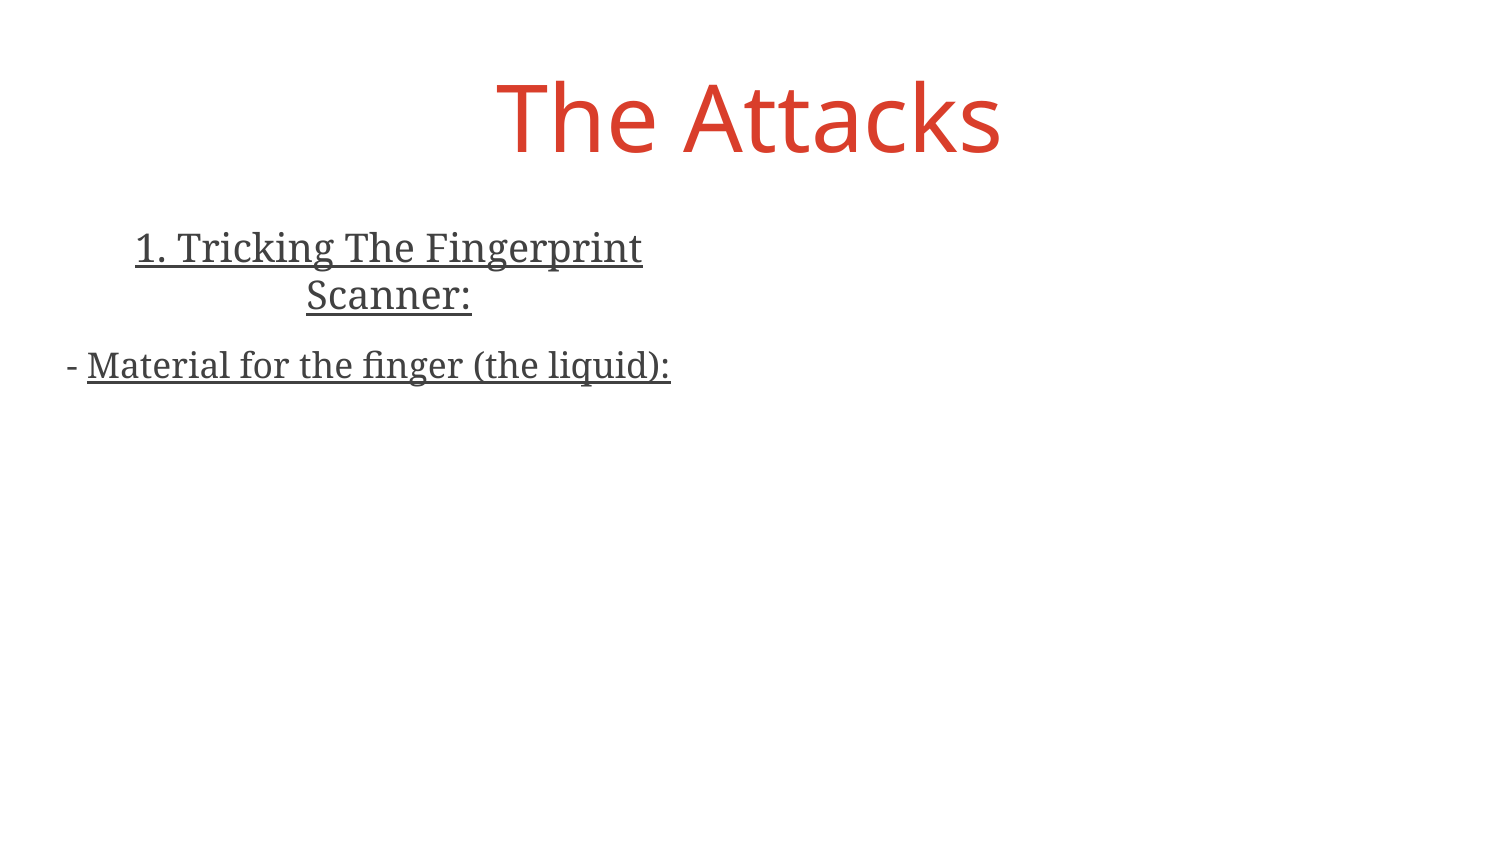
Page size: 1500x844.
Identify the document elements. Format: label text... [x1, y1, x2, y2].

text_box 1. Tricking The Fingerprint Scanner: [45, 243, 733, 297]
title The Attacks [58, 69, 1442, 175]
text_box - Material for the finger (the liquid): [49, 340, 698, 388]
